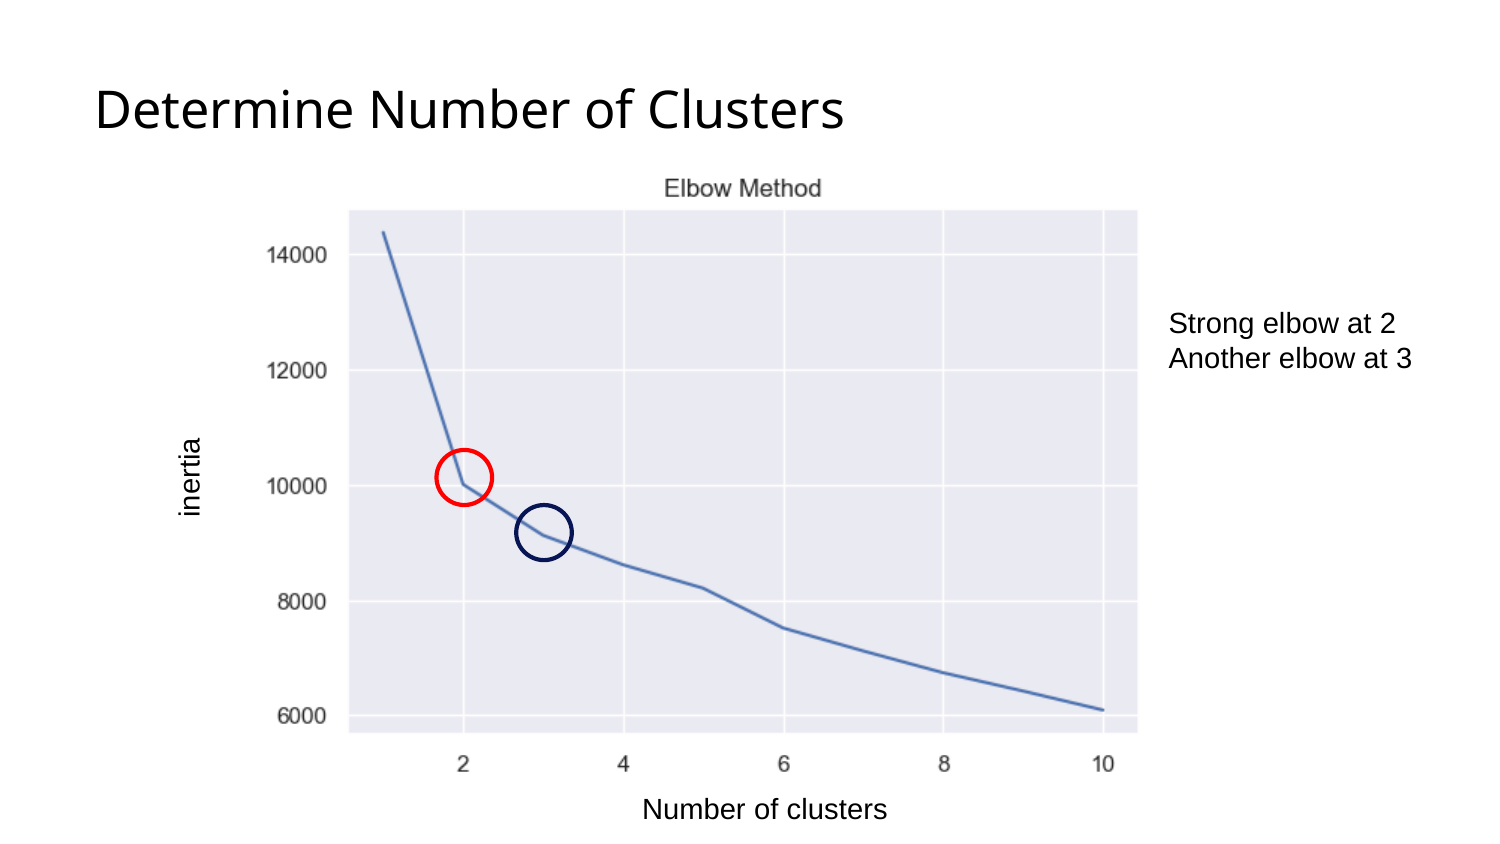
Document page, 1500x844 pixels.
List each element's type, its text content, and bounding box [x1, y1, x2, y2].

text_box Strong elbow at 2 Another elbow at 3 [1158, 296, 1428, 382]
picture [248, 164, 1154, 791]
title Determine Number of Clusters [79, 68, 1426, 148]
text_box inertia [162, 422, 213, 533]
text_box Number of clusters [627, 798, 904, 833]
